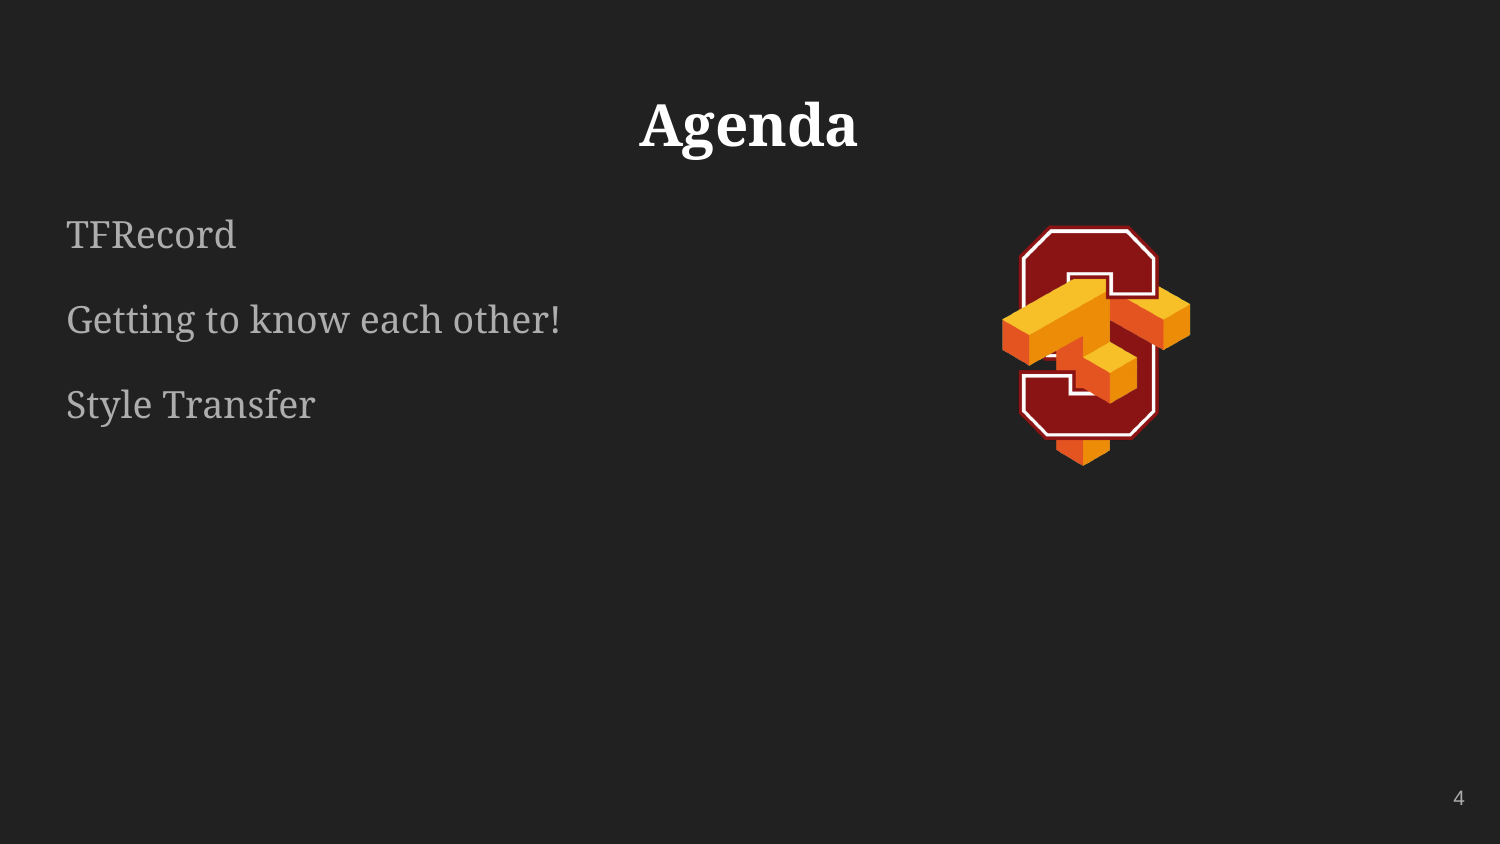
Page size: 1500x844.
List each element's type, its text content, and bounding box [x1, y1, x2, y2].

title Agenda [51, 72, 1449, 167]
slide_number ‹#› [1389, 764, 1480, 830]
list TFRecord Getting to know each other! Style Transfer [51, 189, 1449, 750]
picture [999, 225, 1192, 467]
